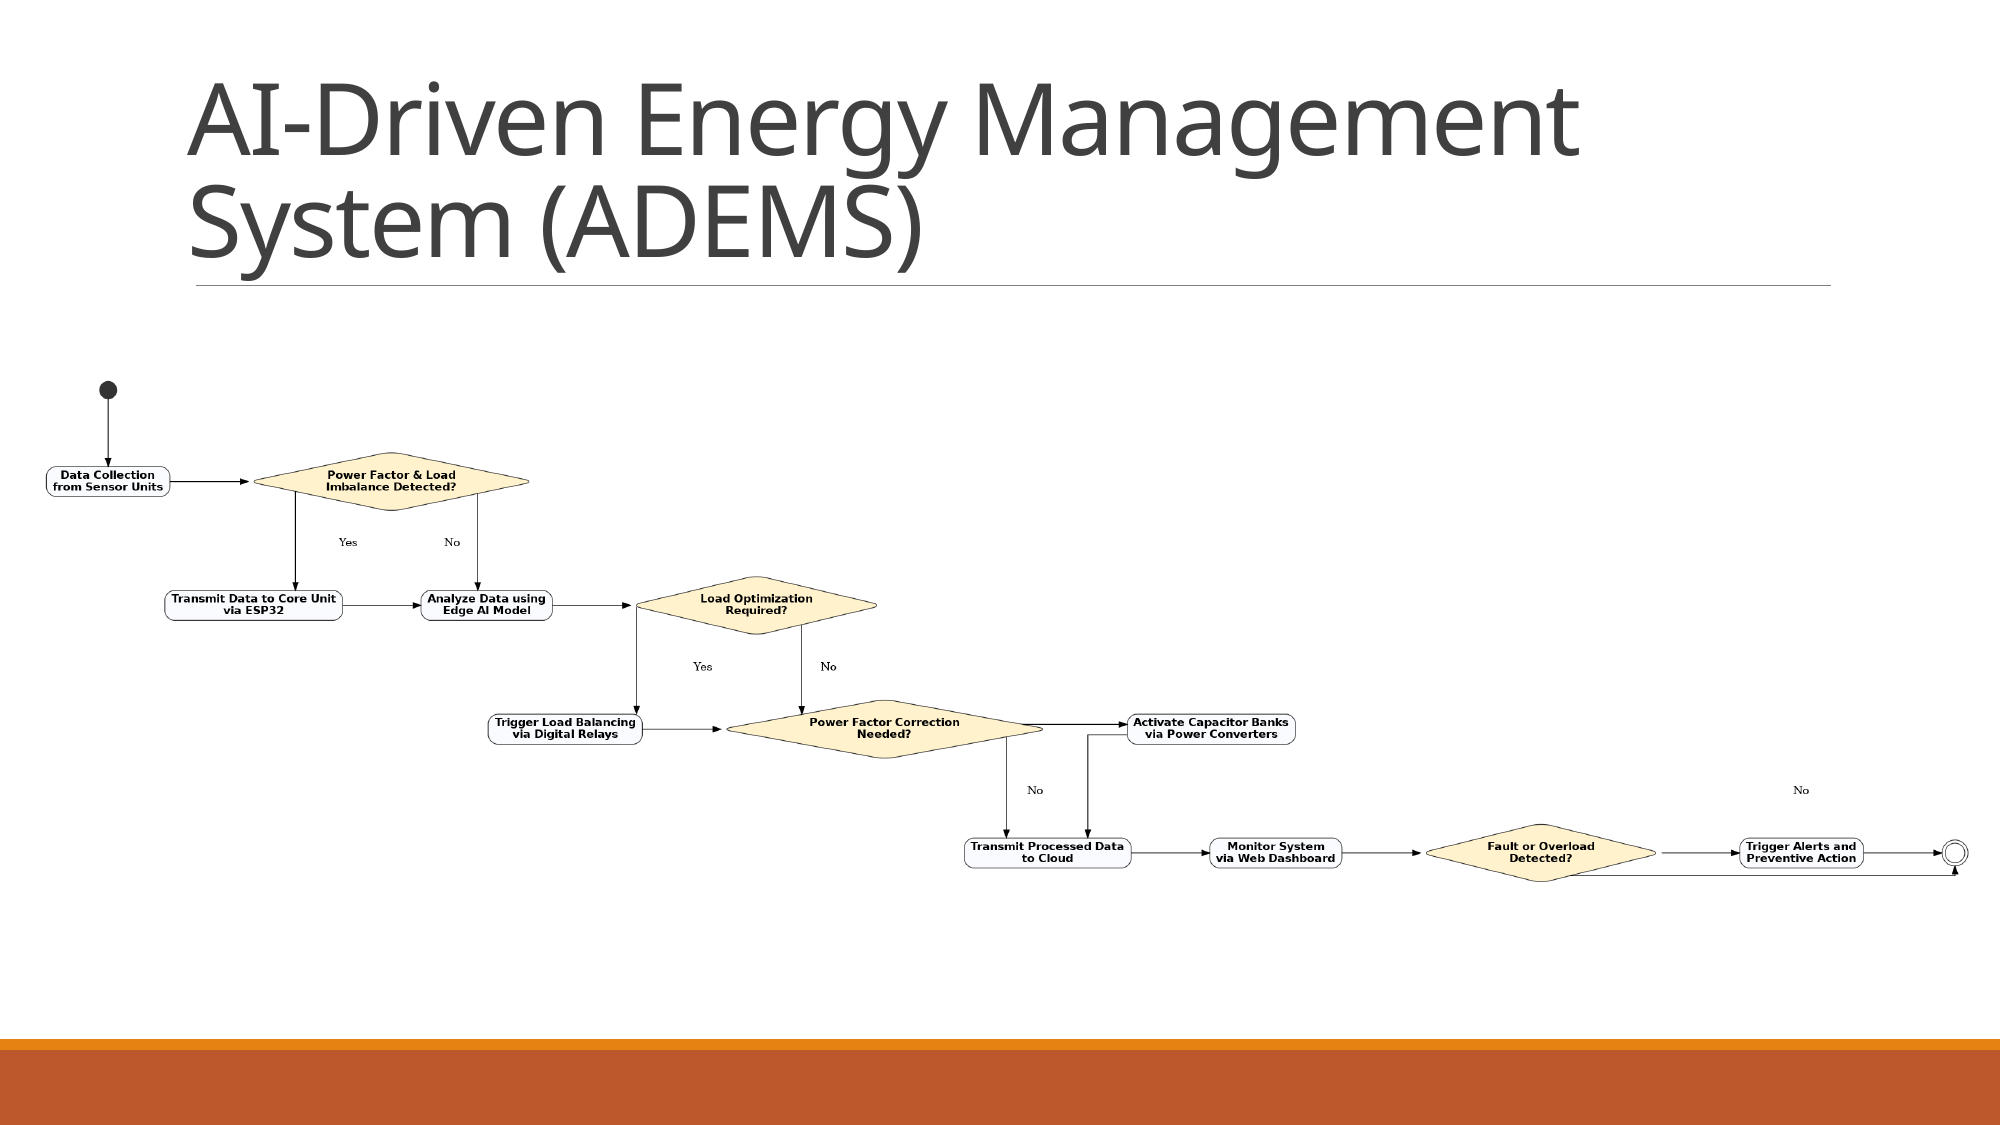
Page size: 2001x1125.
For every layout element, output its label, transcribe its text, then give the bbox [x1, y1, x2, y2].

picture [43, 378, 1971, 886]
title AI-Driven Energy Management System (ADEMS) [179, 46, 1831, 286]
